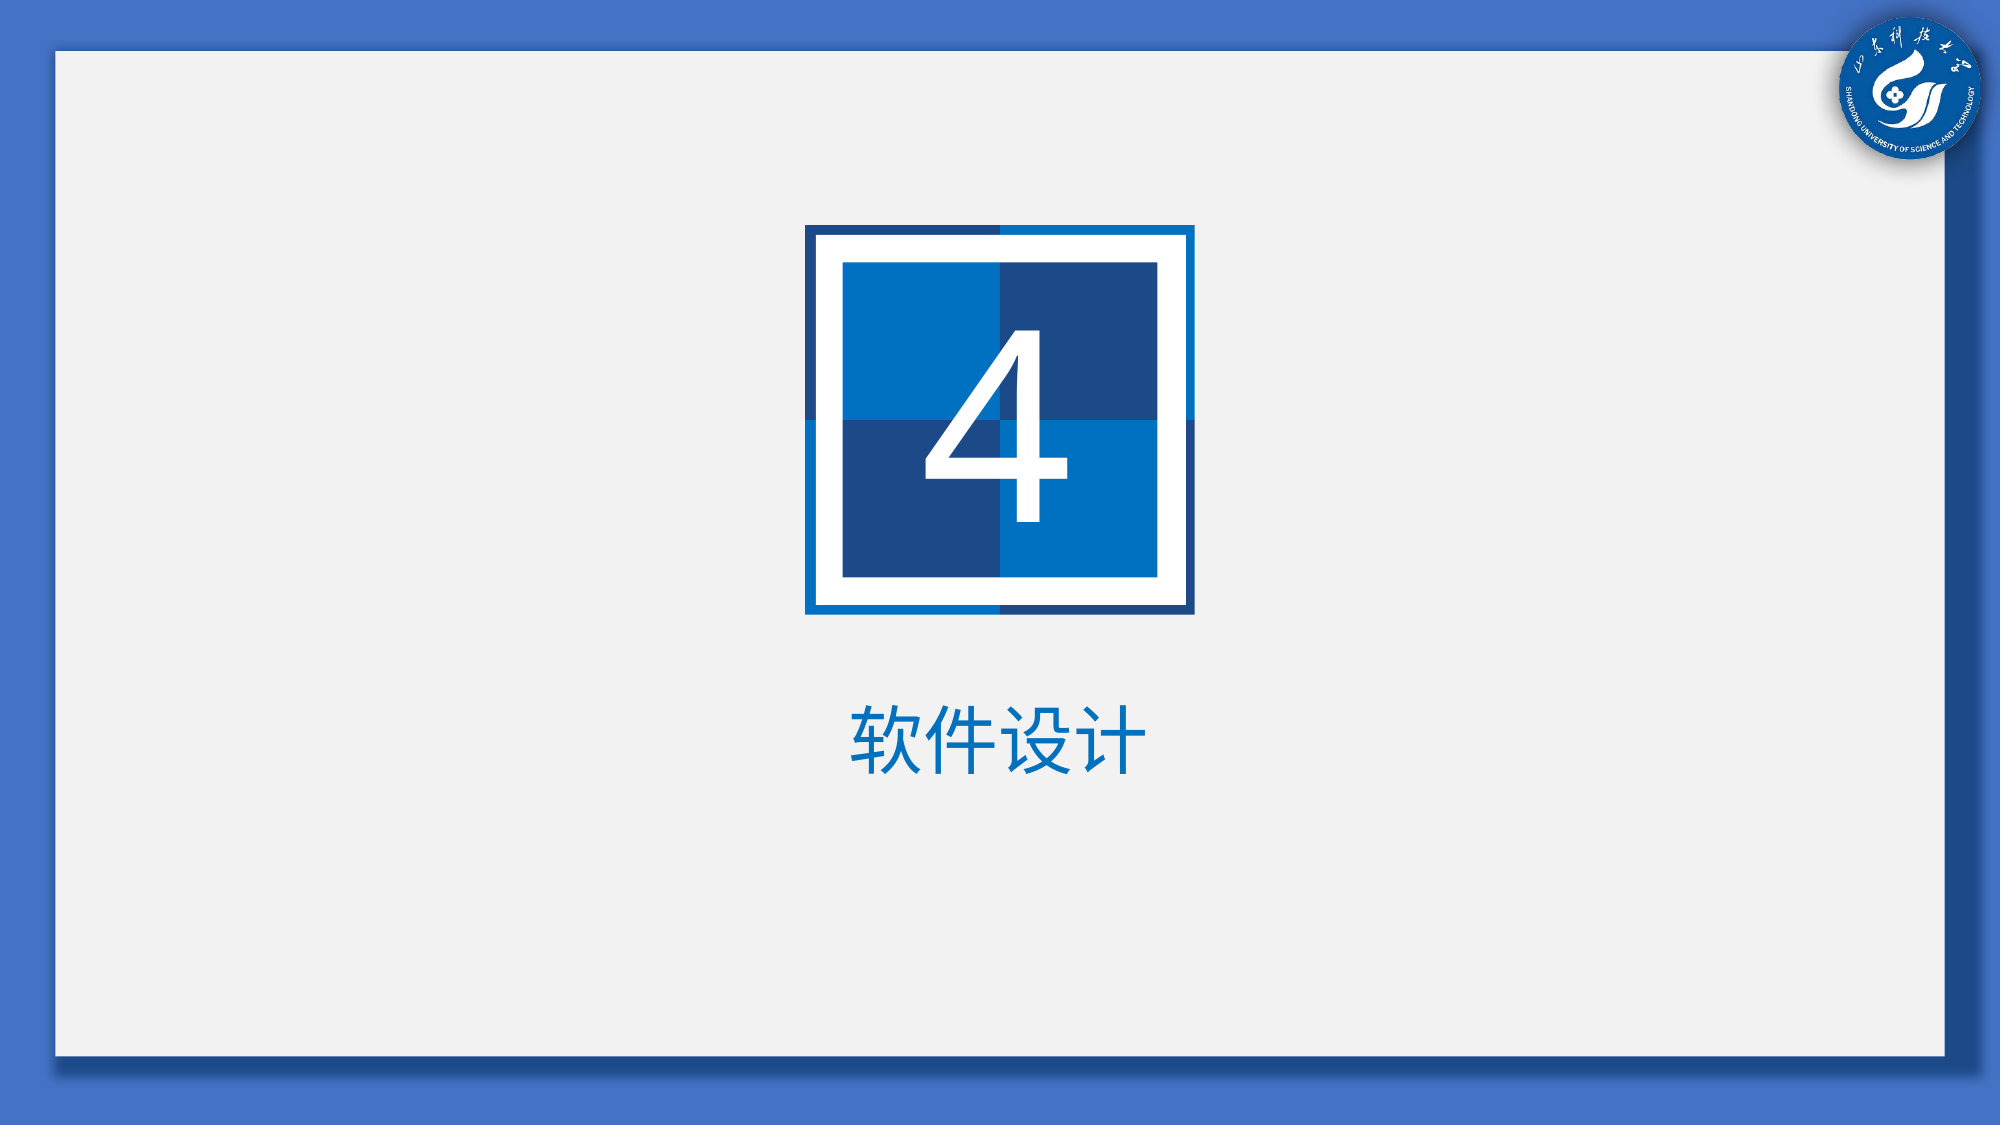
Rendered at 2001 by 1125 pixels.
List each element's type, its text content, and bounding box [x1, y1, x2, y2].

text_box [805, 225, 1195, 615]
text_box 软件设计 [397, 685, 1601, 791]
picture [1831, 10, 1988, 167]
